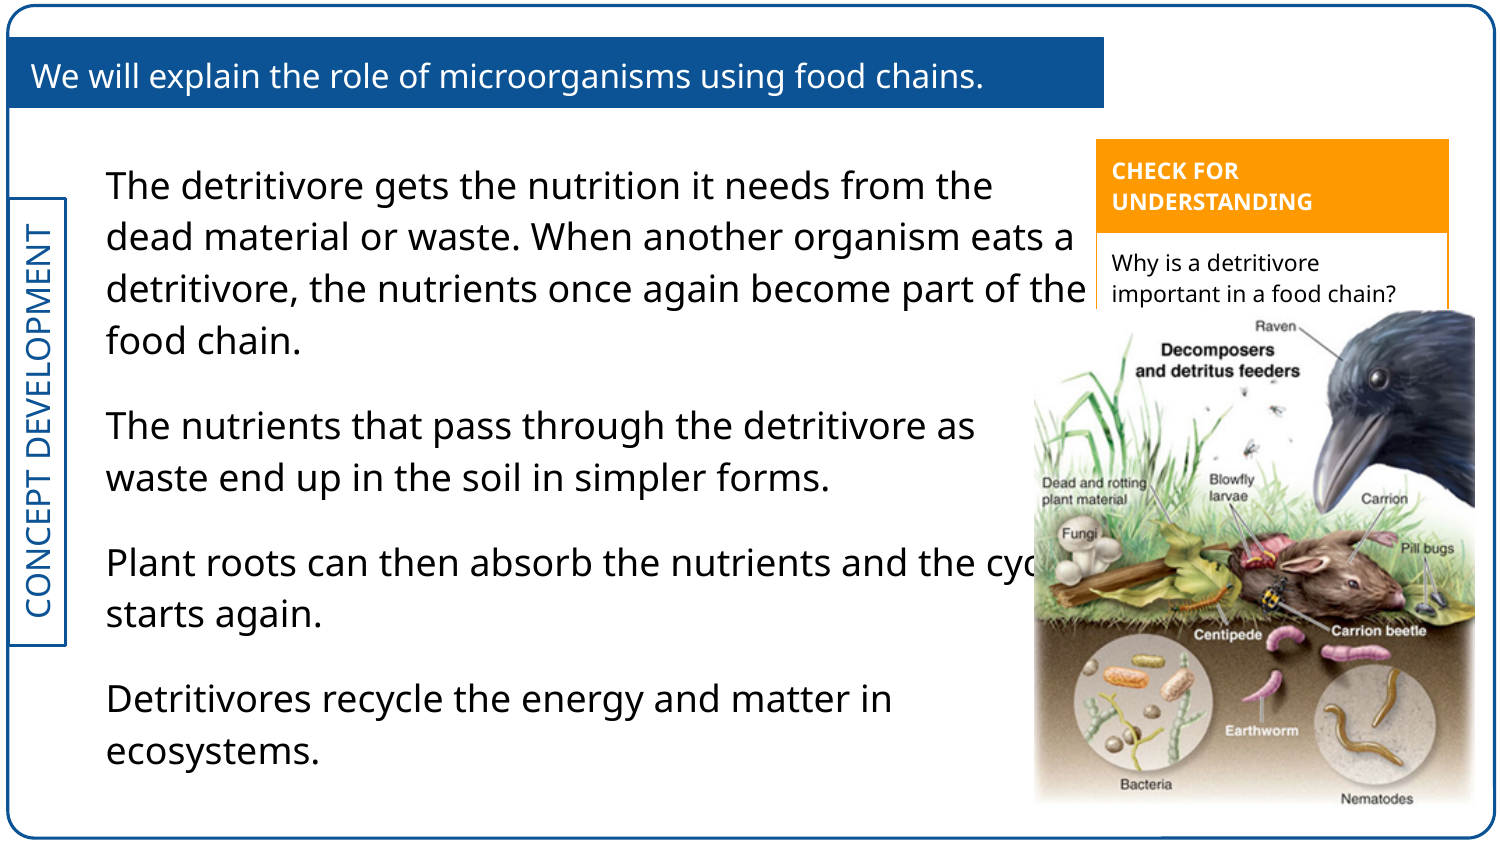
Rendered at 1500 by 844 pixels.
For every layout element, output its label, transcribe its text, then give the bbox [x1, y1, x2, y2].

table_header CHECK FOR UNDERSTANDING [1097, 141, 1447, 232]
table_cell Why is a detritivore important in a food chain? [1097, 233, 1447, 307]
list The detritivore gets the nutrition it needs from the dead material or waste. When another organism eats a detritivore, the nutrients once again become part of the food chain. The nutrients that pass through the detritivore as waste end up in the soil in simpler forms. Plant roots can then absorb the nutrients and the cycle starts again. Detritivores recycle the energy and matter in ecosystems. [90, 139, 1096, 807]
subtitle We will explain the role of microorganisms using food chains. [15, 43, 1097, 101]
picture [1034, 309, 1476, 808]
